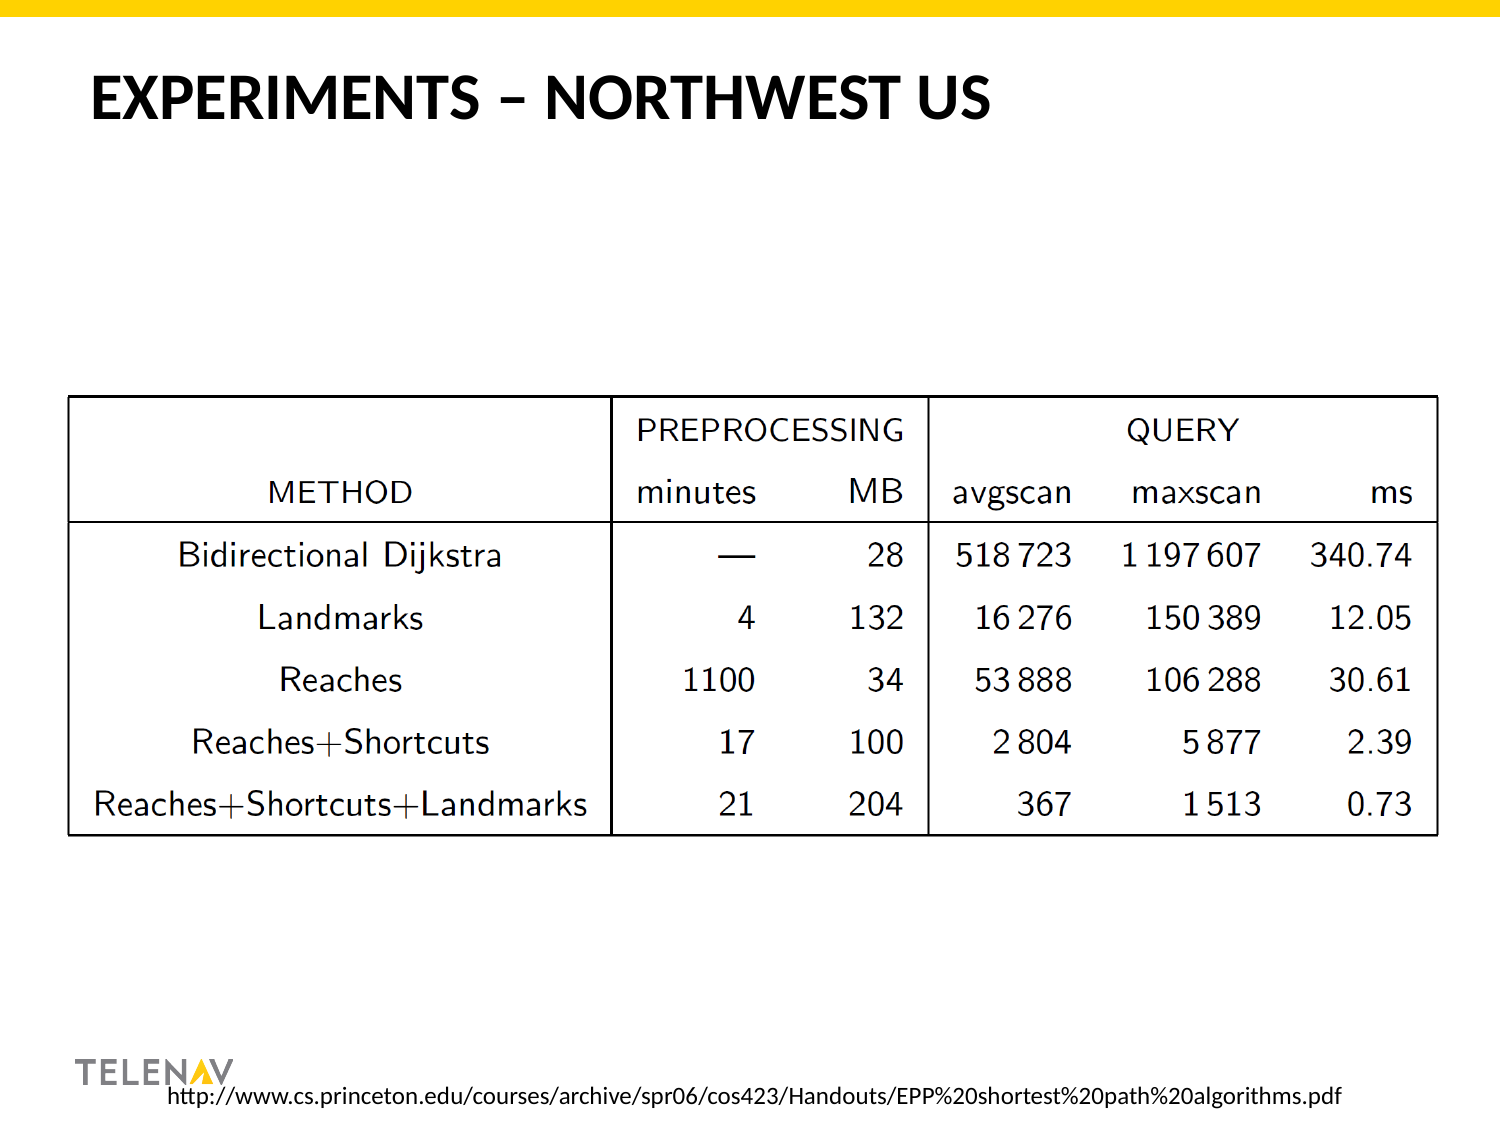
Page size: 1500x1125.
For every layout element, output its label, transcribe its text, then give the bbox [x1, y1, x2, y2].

title Experiments – Northwest US [75, 45, 1486, 146]
picture [53, 385, 1448, 859]
text_box http://www.cs.princeton.edu/courses/archive/spr06/cos423/Handouts/EPP%20shortest%20path%20algorithms.pdf [64, 1072, 1447, 1117]
picture [75, 1059, 233, 1072]
